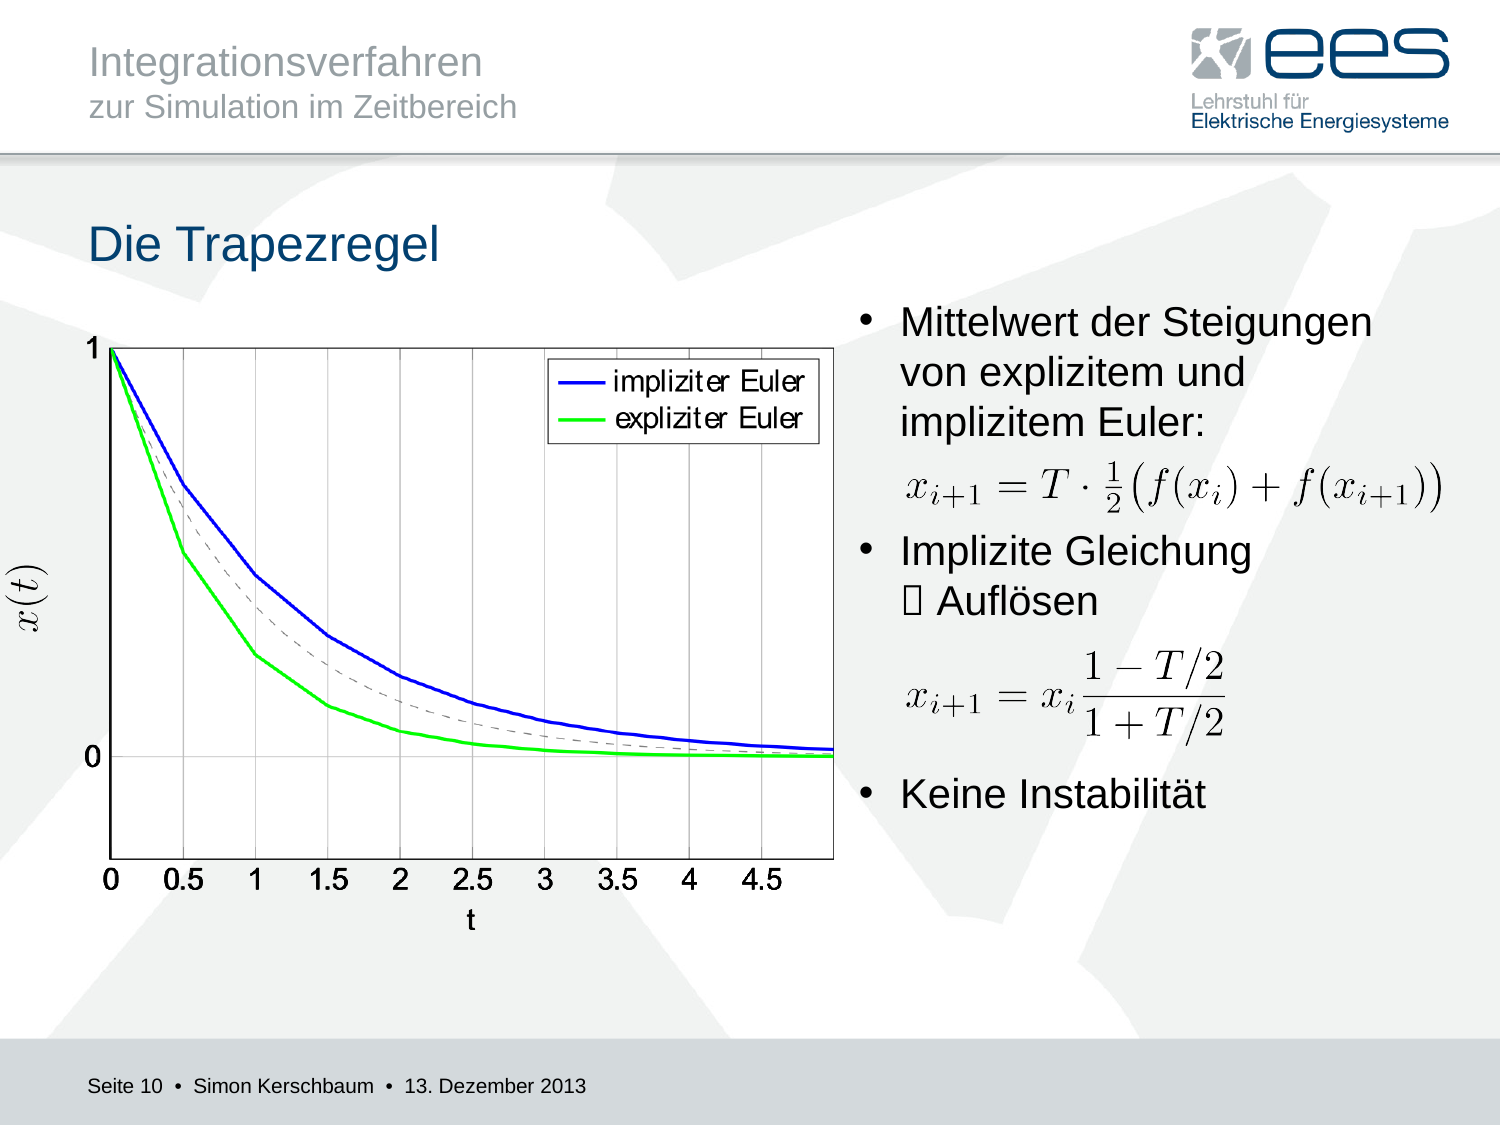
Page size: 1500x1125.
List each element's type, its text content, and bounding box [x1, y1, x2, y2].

list Mittelwert der Steigungen von explizitem und implizitem Euler: Implizite Gleichung  Auflösen Keine Instabilität [858, 302, 1413, 975]
title Die Trapezregel [87, 180, 1413, 302]
picture [0, 155, 1500, 1038]
